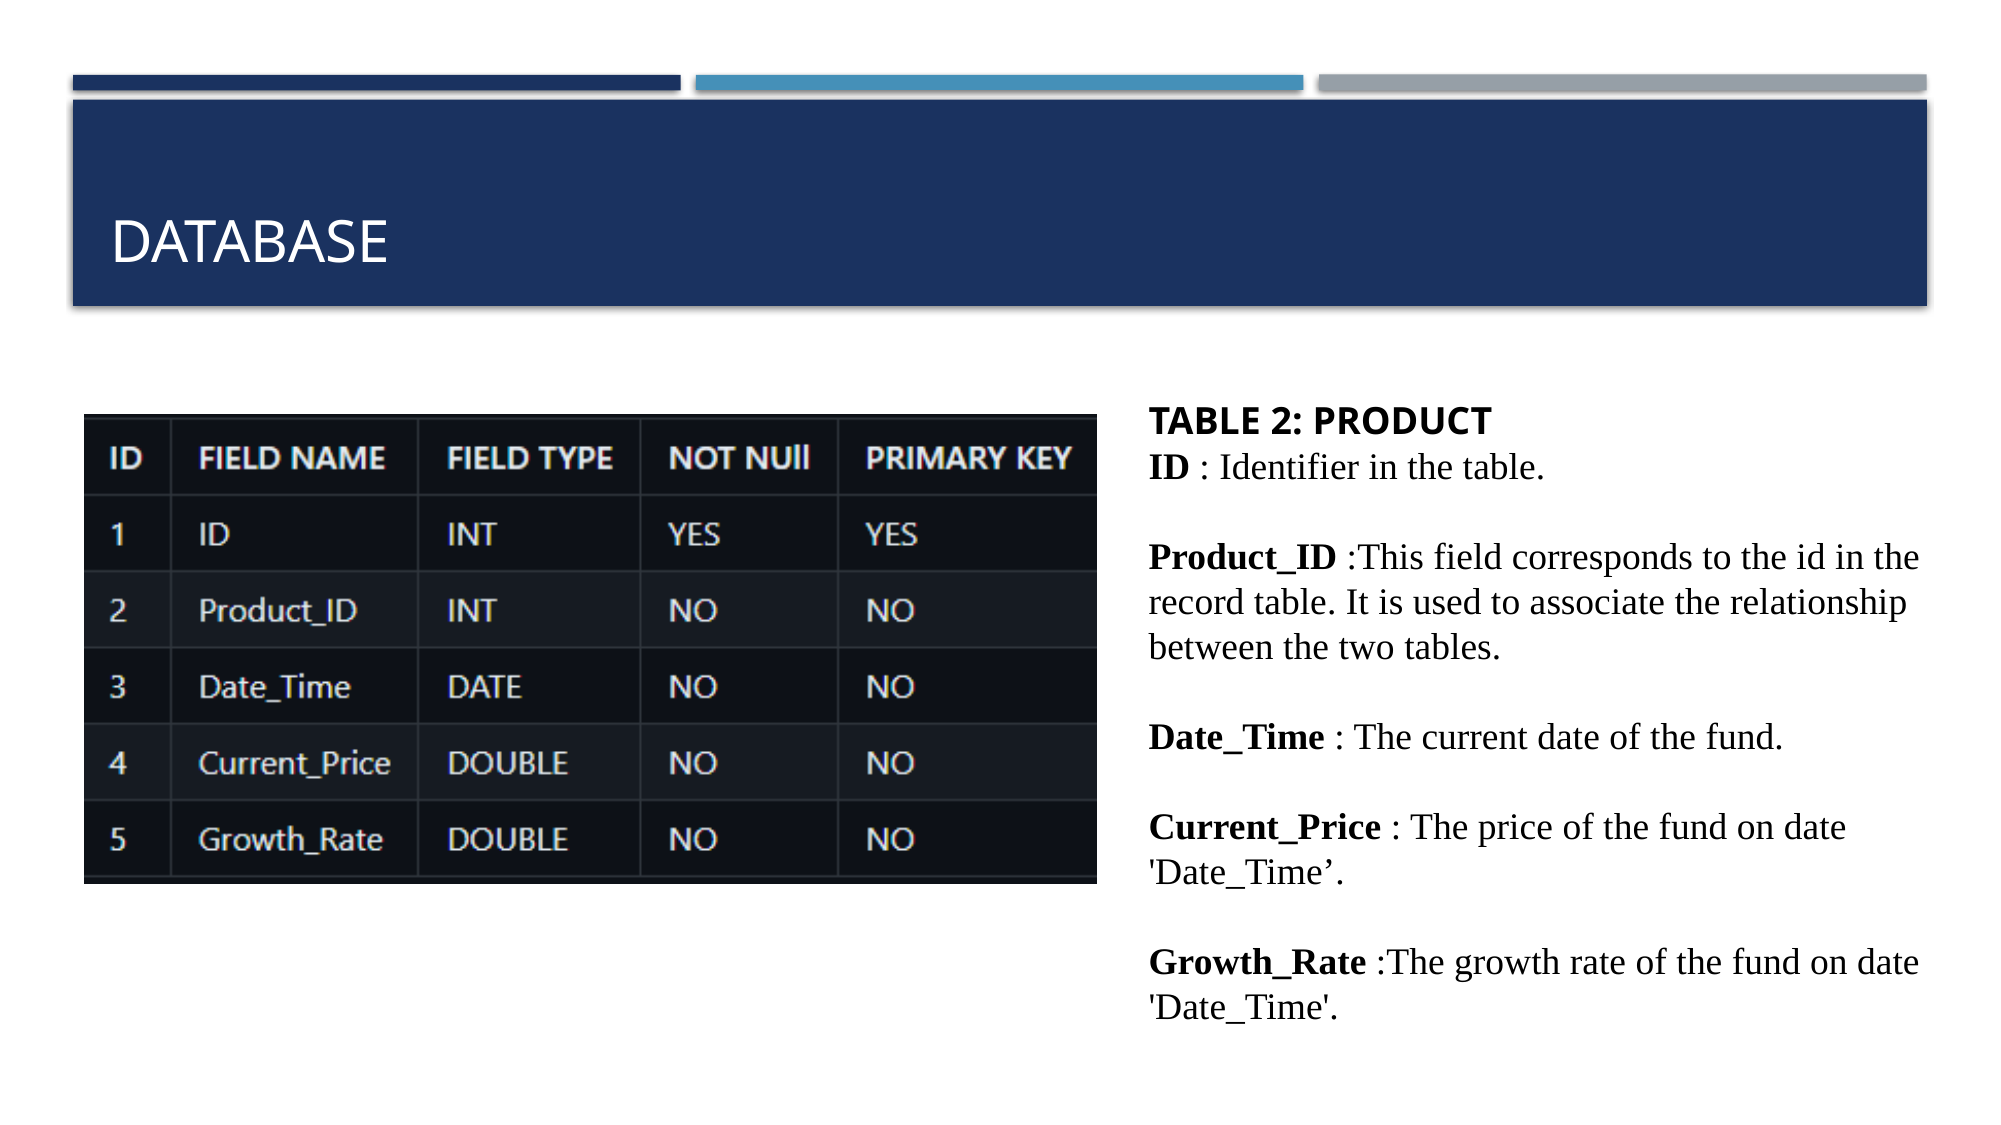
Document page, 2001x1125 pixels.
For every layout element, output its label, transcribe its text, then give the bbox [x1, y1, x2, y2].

picture [83, 414, 1097, 885]
title Database [95, 119, 1905, 282]
text_box TABLE 2: PRODUCT ID : Identifier in the table. Product_ID :This field corresponds to the id in the record table. It is used to associate the relationship between the two tables. Date_Time : The current date of the fund. Current_Price : The price of the fund on date 'Date_Time’. Growth_Rate :The growth rate of the fund on date 'Date_Time'. [1133, 389, 1970, 1125]
